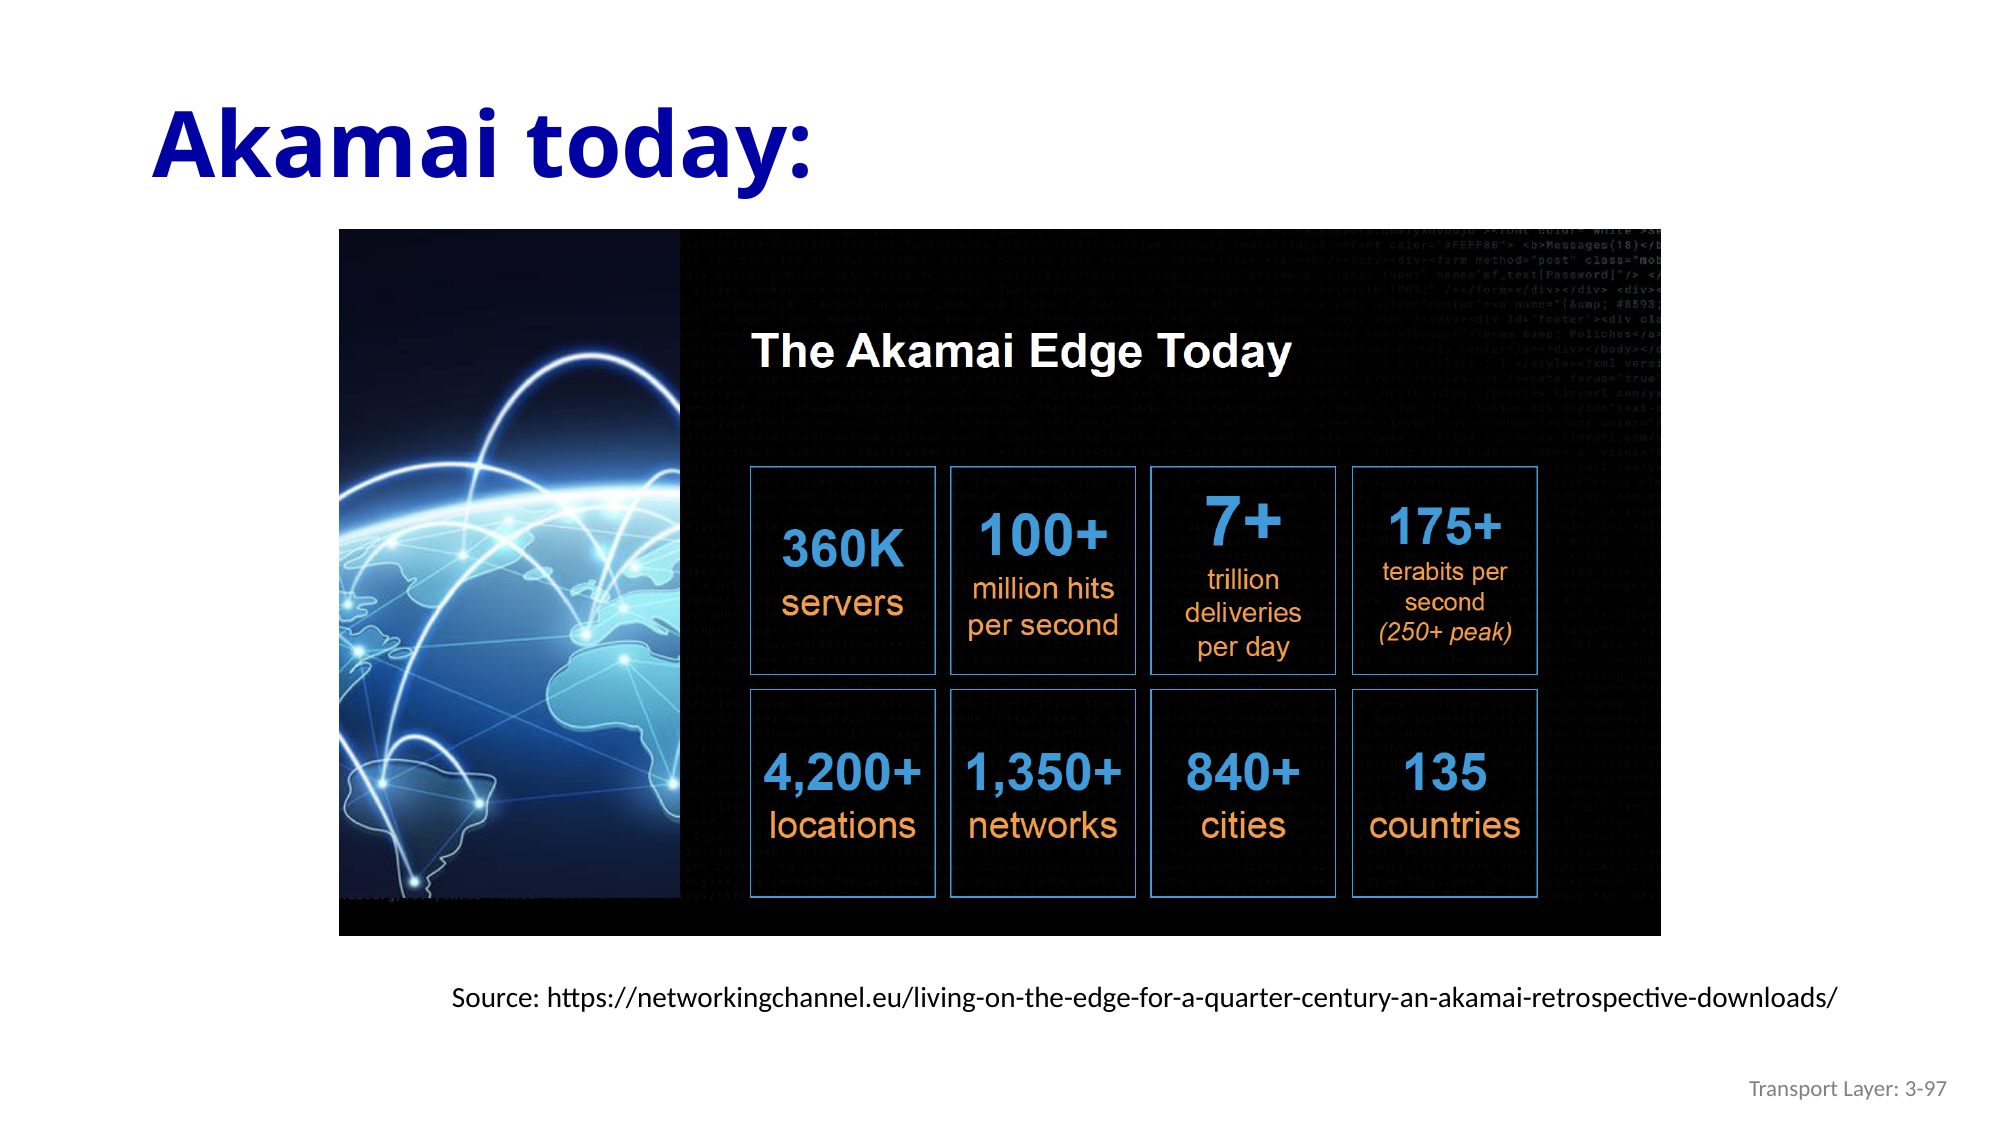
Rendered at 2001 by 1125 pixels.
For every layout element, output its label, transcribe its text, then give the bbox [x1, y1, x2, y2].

title Akamai today: [137, 74, 1863, 221]
text_box Source: https://networkingchannel.eu/living-on-the-edge-for-a-quarter-century-an-akamai-retrospective-downloads/ [437, 971, 1855, 1021]
picture [339, 229, 1661, 936]
slide_number Transport Layer: 3-97 [1512, 1056, 1963, 1117]
